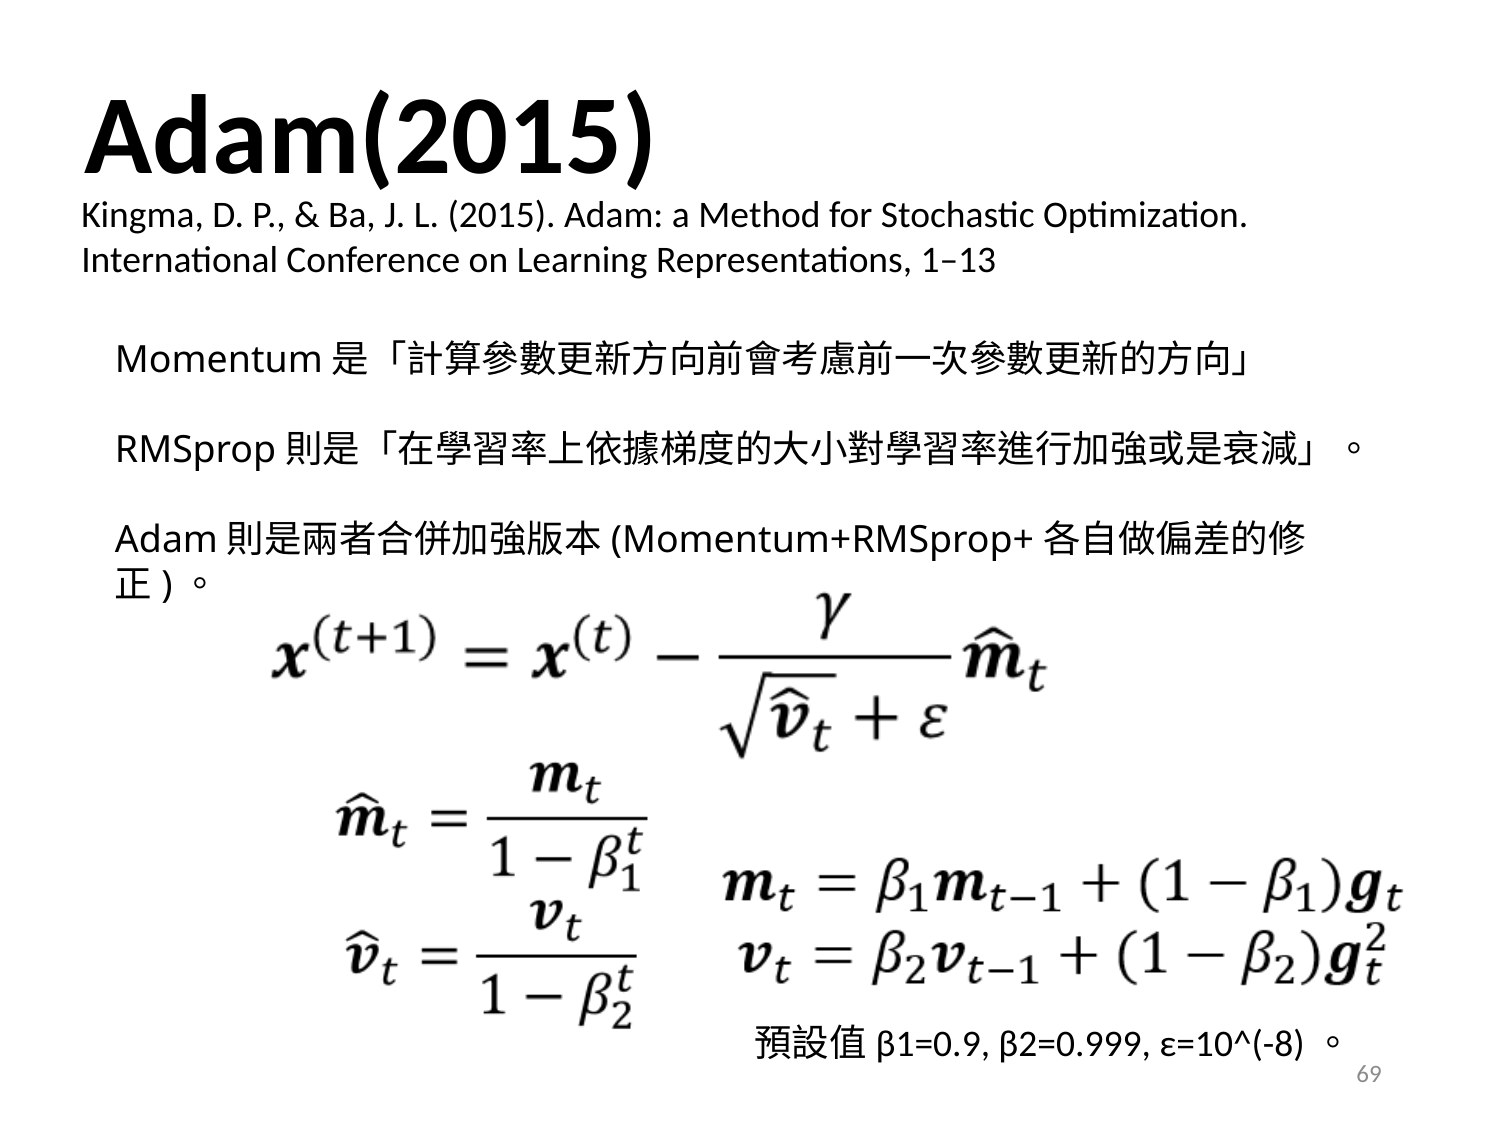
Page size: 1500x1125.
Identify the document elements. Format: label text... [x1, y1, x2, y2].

picture [682, 833, 1447, 1012]
text_box Adam(2015) [69, 54, 673, 204]
picture [147, 570, 1175, 1043]
text_box 預設值β1=0.9, β2=0.999, ε=10^(-8)。 [739, 1012, 1367, 1072]
text_box Kingma, D. P., & Ba, J. L. (2015). Adam: a Method for Stochastic Optimization. International Conference on Learning Representations, 1–13 [66, 182, 1314, 288]
slide_number 69 [1059, 1042, 1397, 1103]
text_box Momentum是「計算參數更新方向前會考慮前一次參數更新的方向」 RMSprop則是「在學習率上依據梯度的大小對學習率進行加強或是衰減」。 Adam則是兩者合併加強版本(Momentum+RMSprop+各自做偏差的修正)。 [100, 327, 1362, 613]
